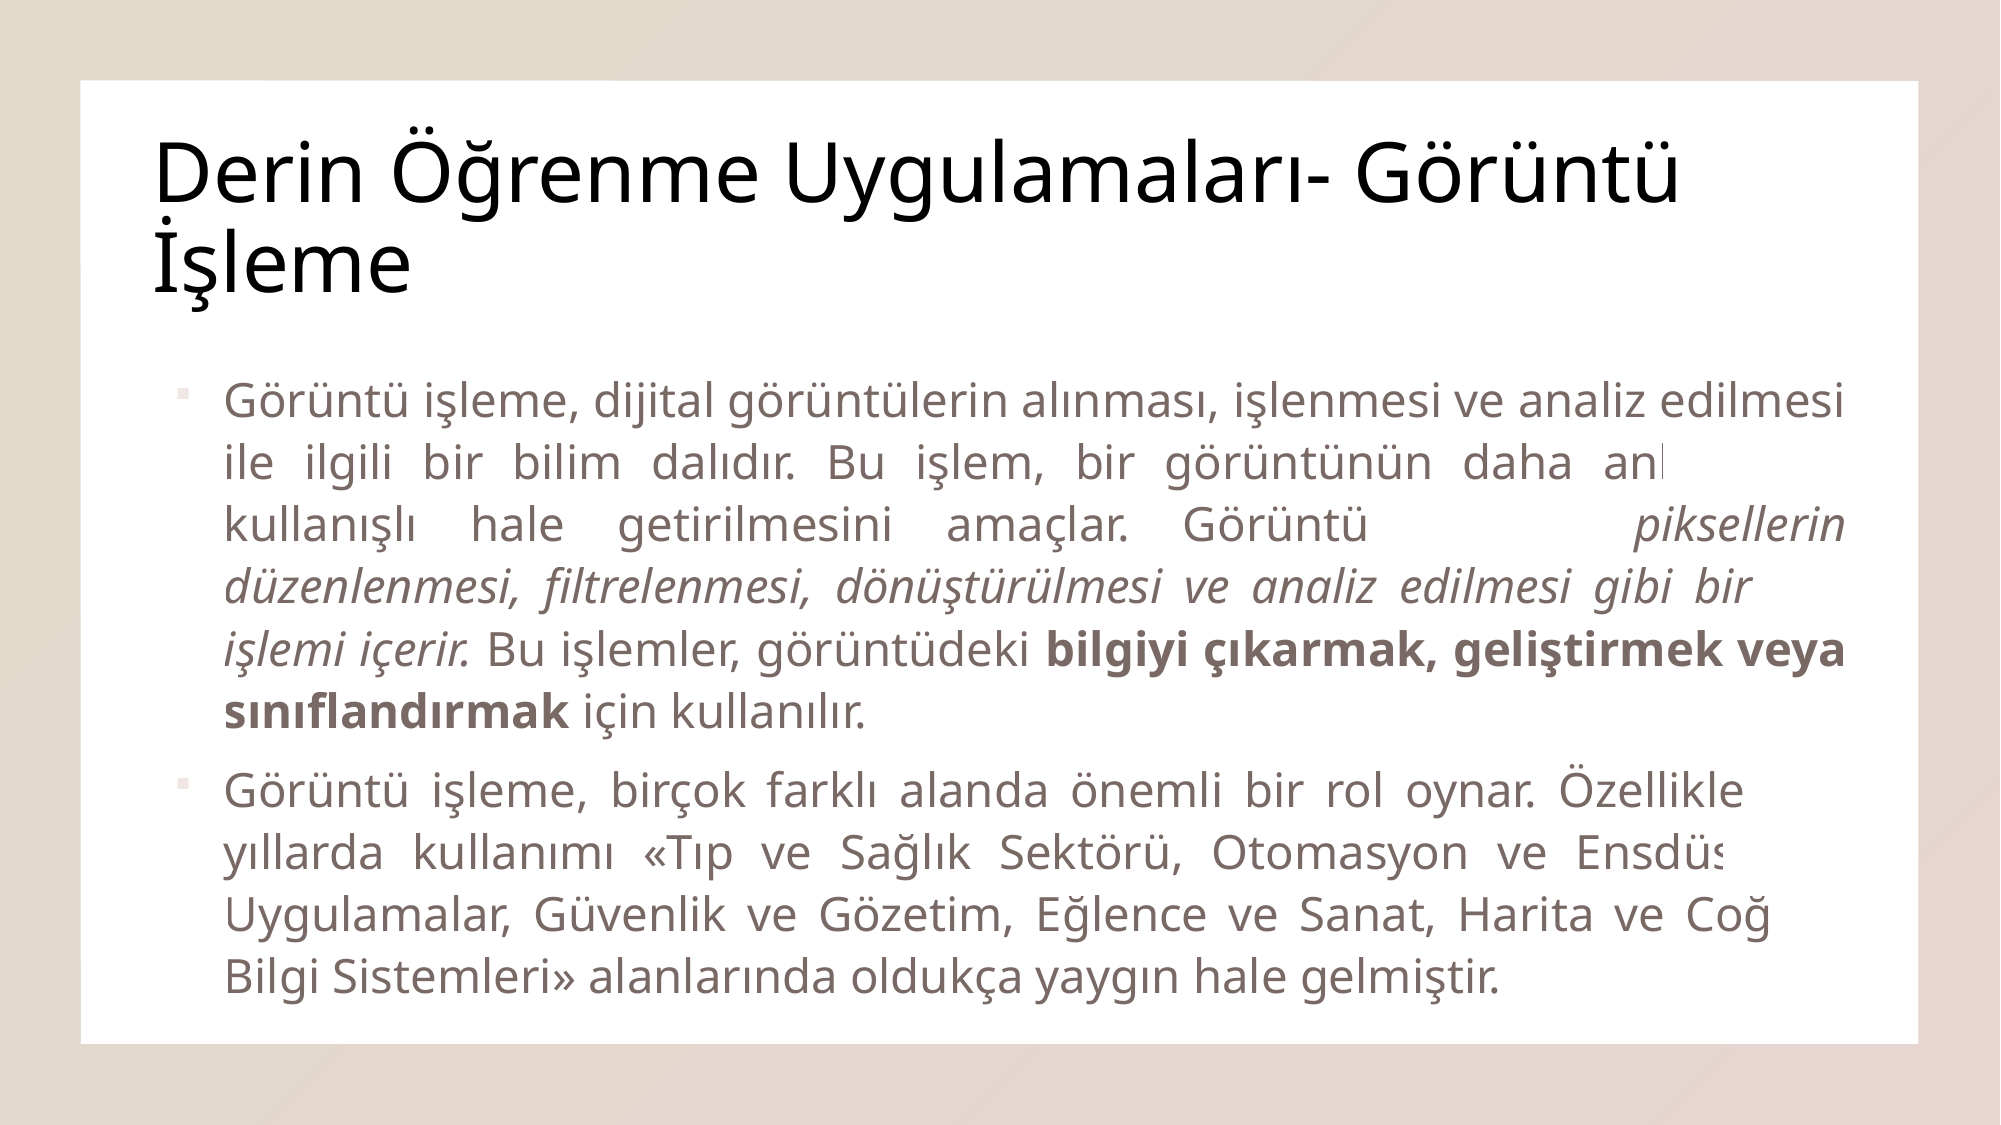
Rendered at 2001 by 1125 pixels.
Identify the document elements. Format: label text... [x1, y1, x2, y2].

list Görüntü işleme, dijital görüntülerin alınması, işlenmesi ve analiz edilmesi ile ilgili bir bilim dalıdır. Bu işlem, bir görüntünün daha anlamlı ve kullanışlı hale getirilmesini amaçlar. Görüntü işleme, piksellerin düzenlenmesi, filtrelenmesi, dönüştürülmesi ve analiz edilmesi gibi bir dizi işlemi içerir. Bu işlemler, görüntüdeki bilgiyi çıkarmak, geliştirmek veya sınıflandırmak için kullanılır. Görüntü işleme, birçok farklı alanda önemli bir rol oynar. Özellikle son yıllarda kullanımı «Tıp ve Sağlık Sektörü, Otomasyon ve Ensdüstriyel Uygulamalar, Güvenlik ve Gözetim, Eğlence ve Sanat, Harita ve Coğrafi Bilgi Sistemleri» alanlarında oldukça yaygın hale gelmiştir. [137, 357, 1863, 1014]
title Derin Öğrenme Uygulamaları- Görüntü İşleme [137, 111, 1863, 330]
